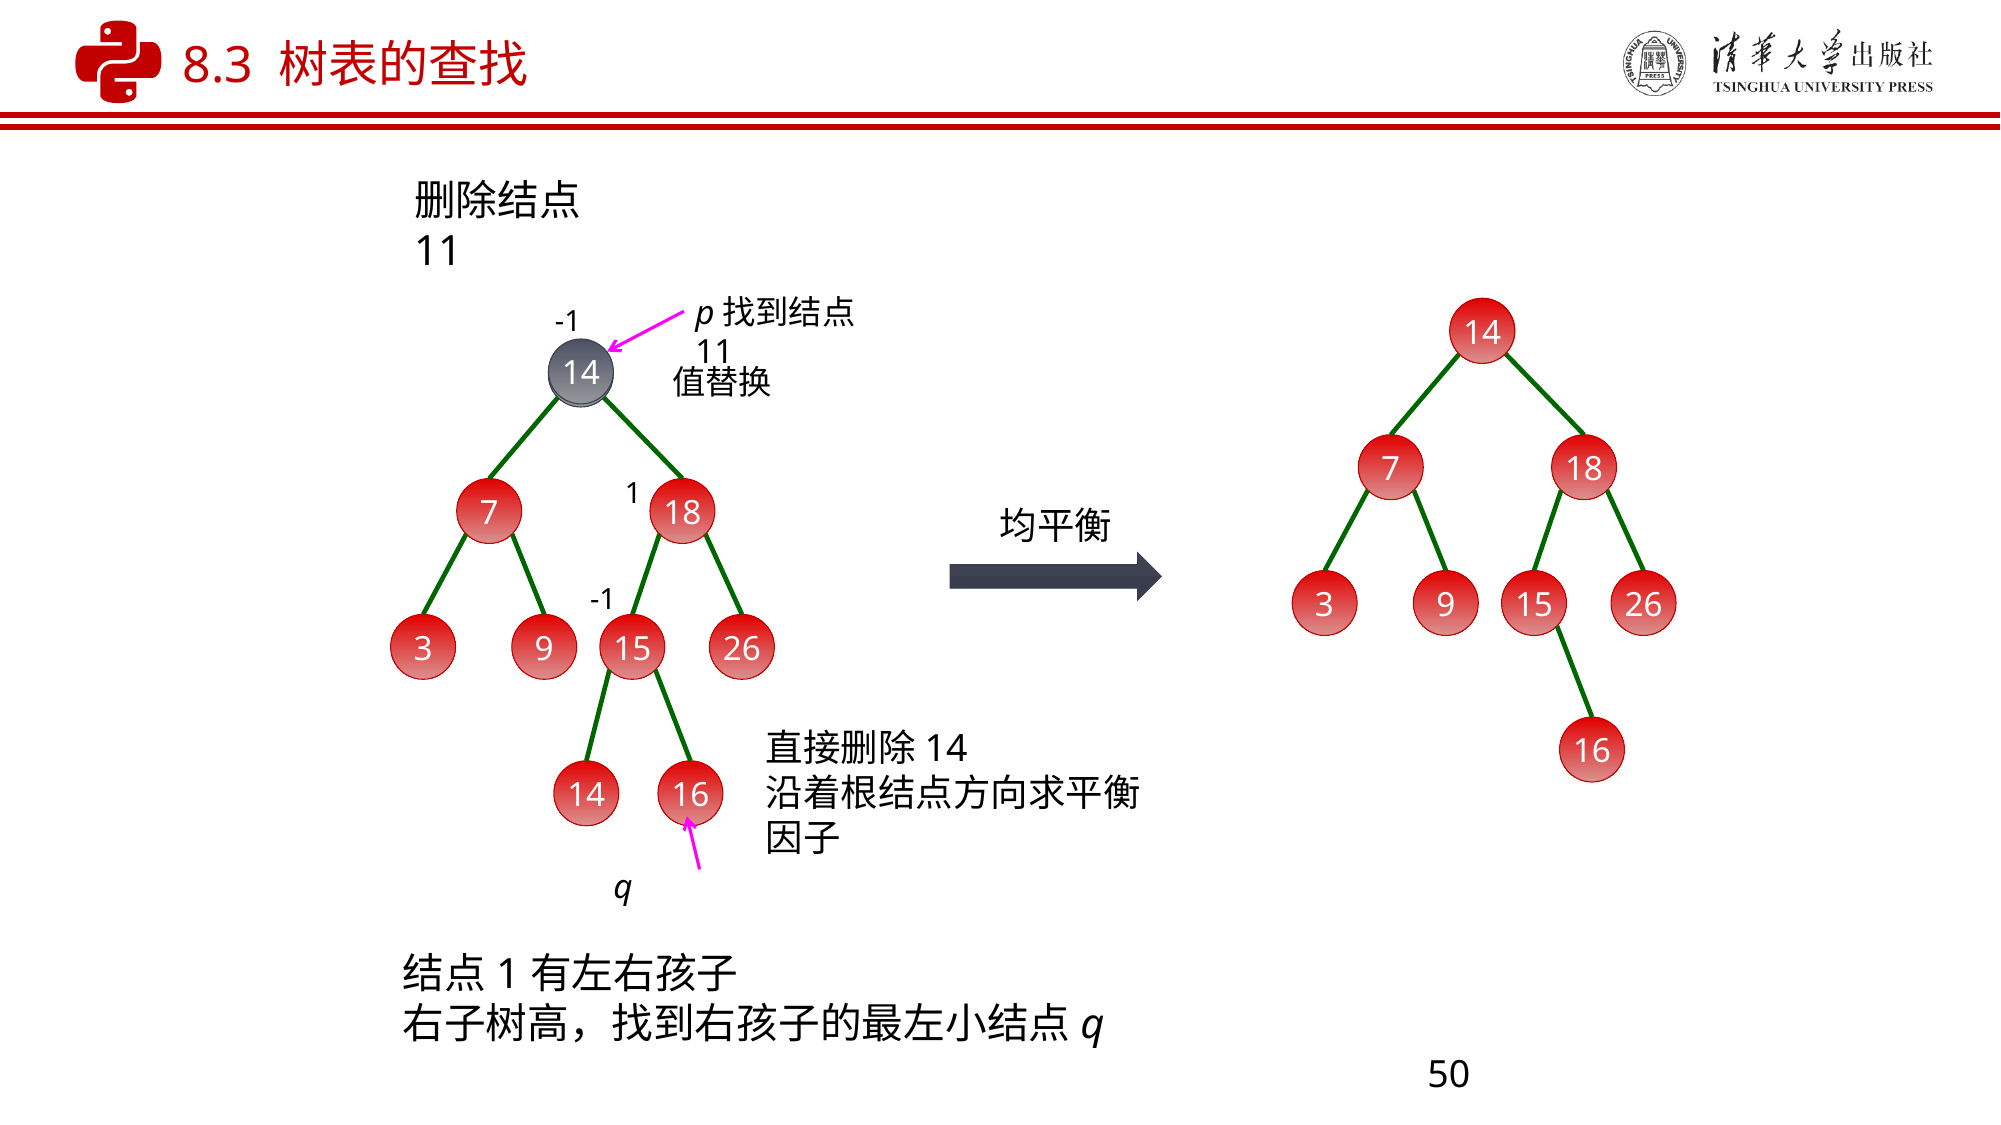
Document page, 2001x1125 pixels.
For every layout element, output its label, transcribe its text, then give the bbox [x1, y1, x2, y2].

text_box 8.3 树表的查找 [167, 24, 543, 100]
slide_number 50 [1412, 1042, 1863, 1103]
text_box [387, 166, 1676, 1056]
